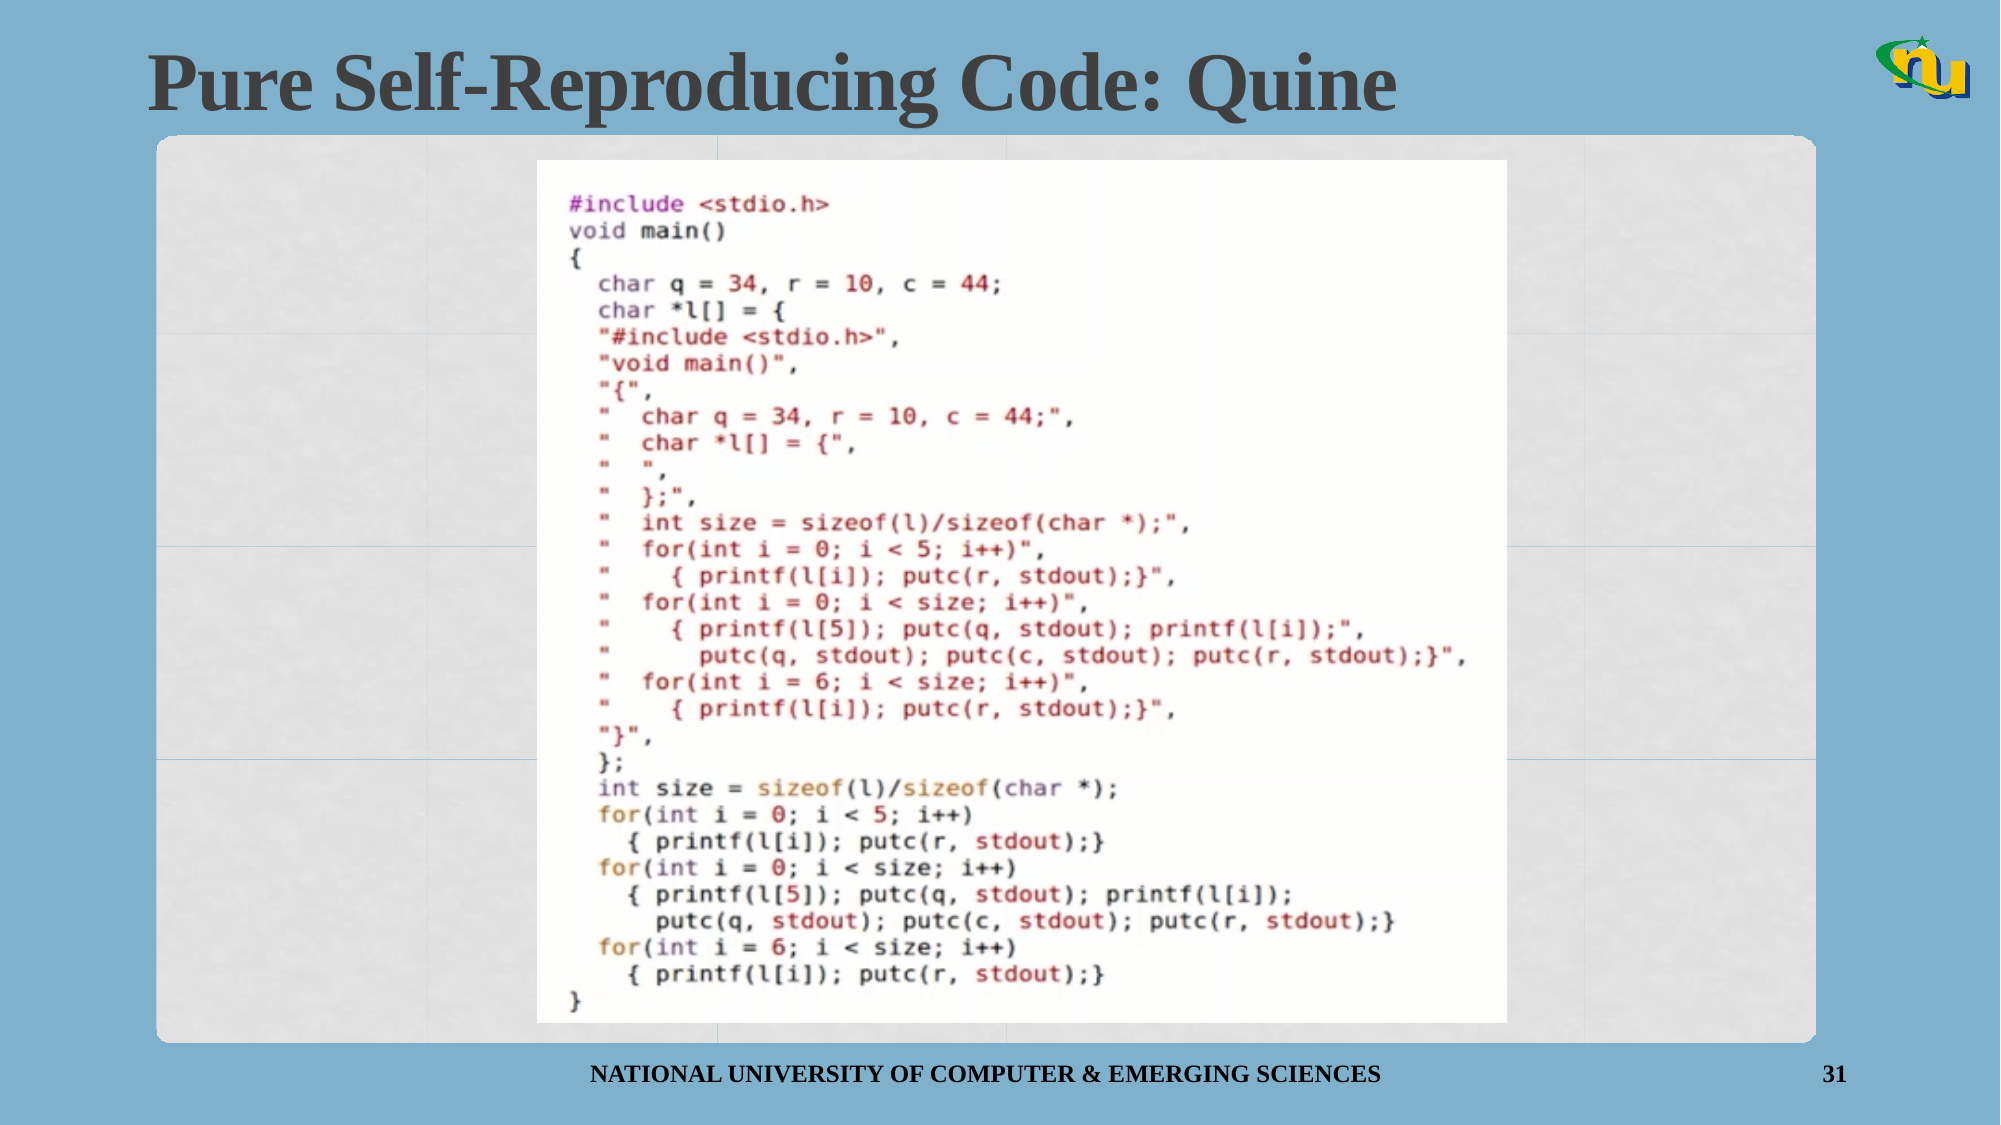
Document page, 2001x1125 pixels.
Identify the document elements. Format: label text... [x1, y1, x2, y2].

text_box [156, 134, 1816, 1043]
picture [1866, 24, 1987, 108]
text_box Pure Self-Reproducing Code: Quine [132, 6, 1674, 135]
picture [537, 160, 1507, 1023]
footer NATIONAL UNIVERSITY OF COMPUTER & EMERGING SCIENCES [559, 1042, 1413, 1103]
slide_number 31 [1413, 1042, 1863, 1103]
